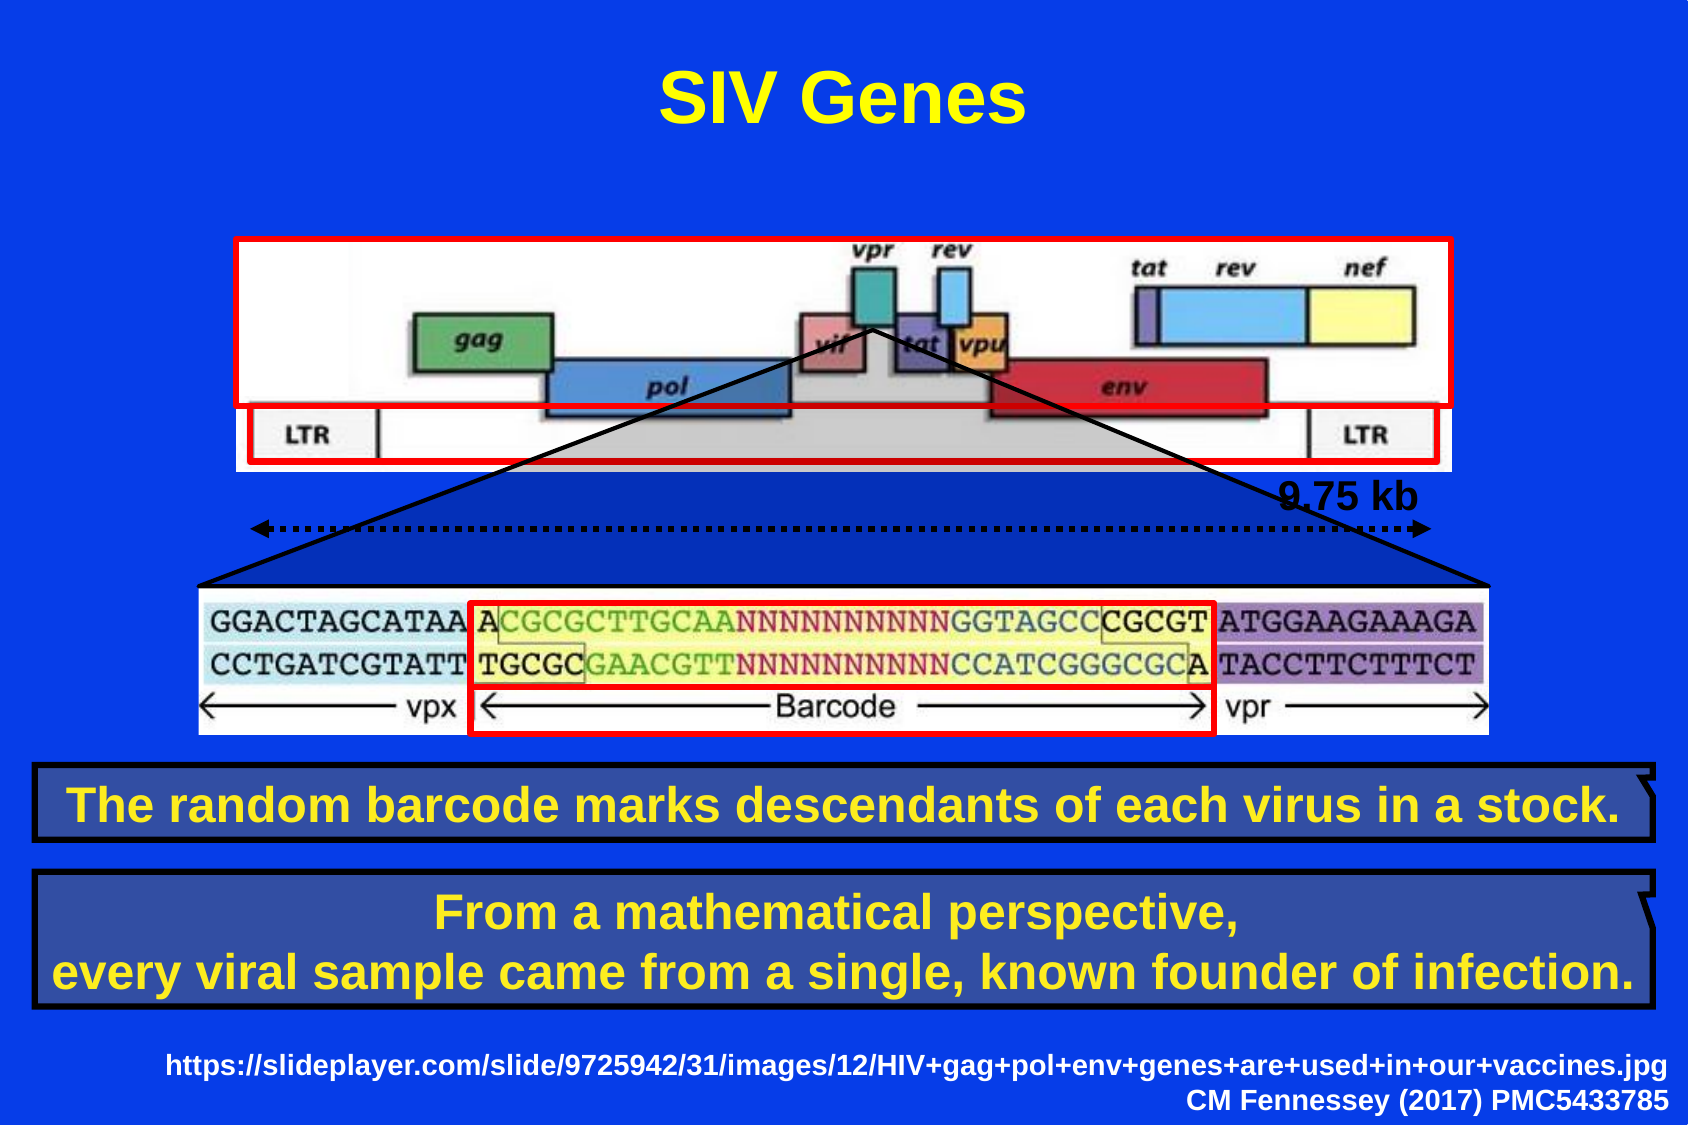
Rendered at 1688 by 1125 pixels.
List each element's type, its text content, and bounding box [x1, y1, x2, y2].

picture [198, 586, 1490, 735]
text_box https://slideplayer.com/slide/9725942/31/images/12/HIV+gag+pol+env+genes+are+used+in+our+vaccines.jpg CM Fennessey (2017) PMC5433785 [149, 1039, 1685, 1124]
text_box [235, 238, 1452, 472]
text_box [204, 536, 1484, 584]
text_box SIV Genes [0, 0, 1688, 188]
text_box The random barcode marks descendants of each virus in a stock. [34, 765, 1653, 840]
text_box From a mathematical perspective, every viral sample came from a single, known founder of infection. [34, 871, 1653, 1007]
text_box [249, 480, 1442, 530]
